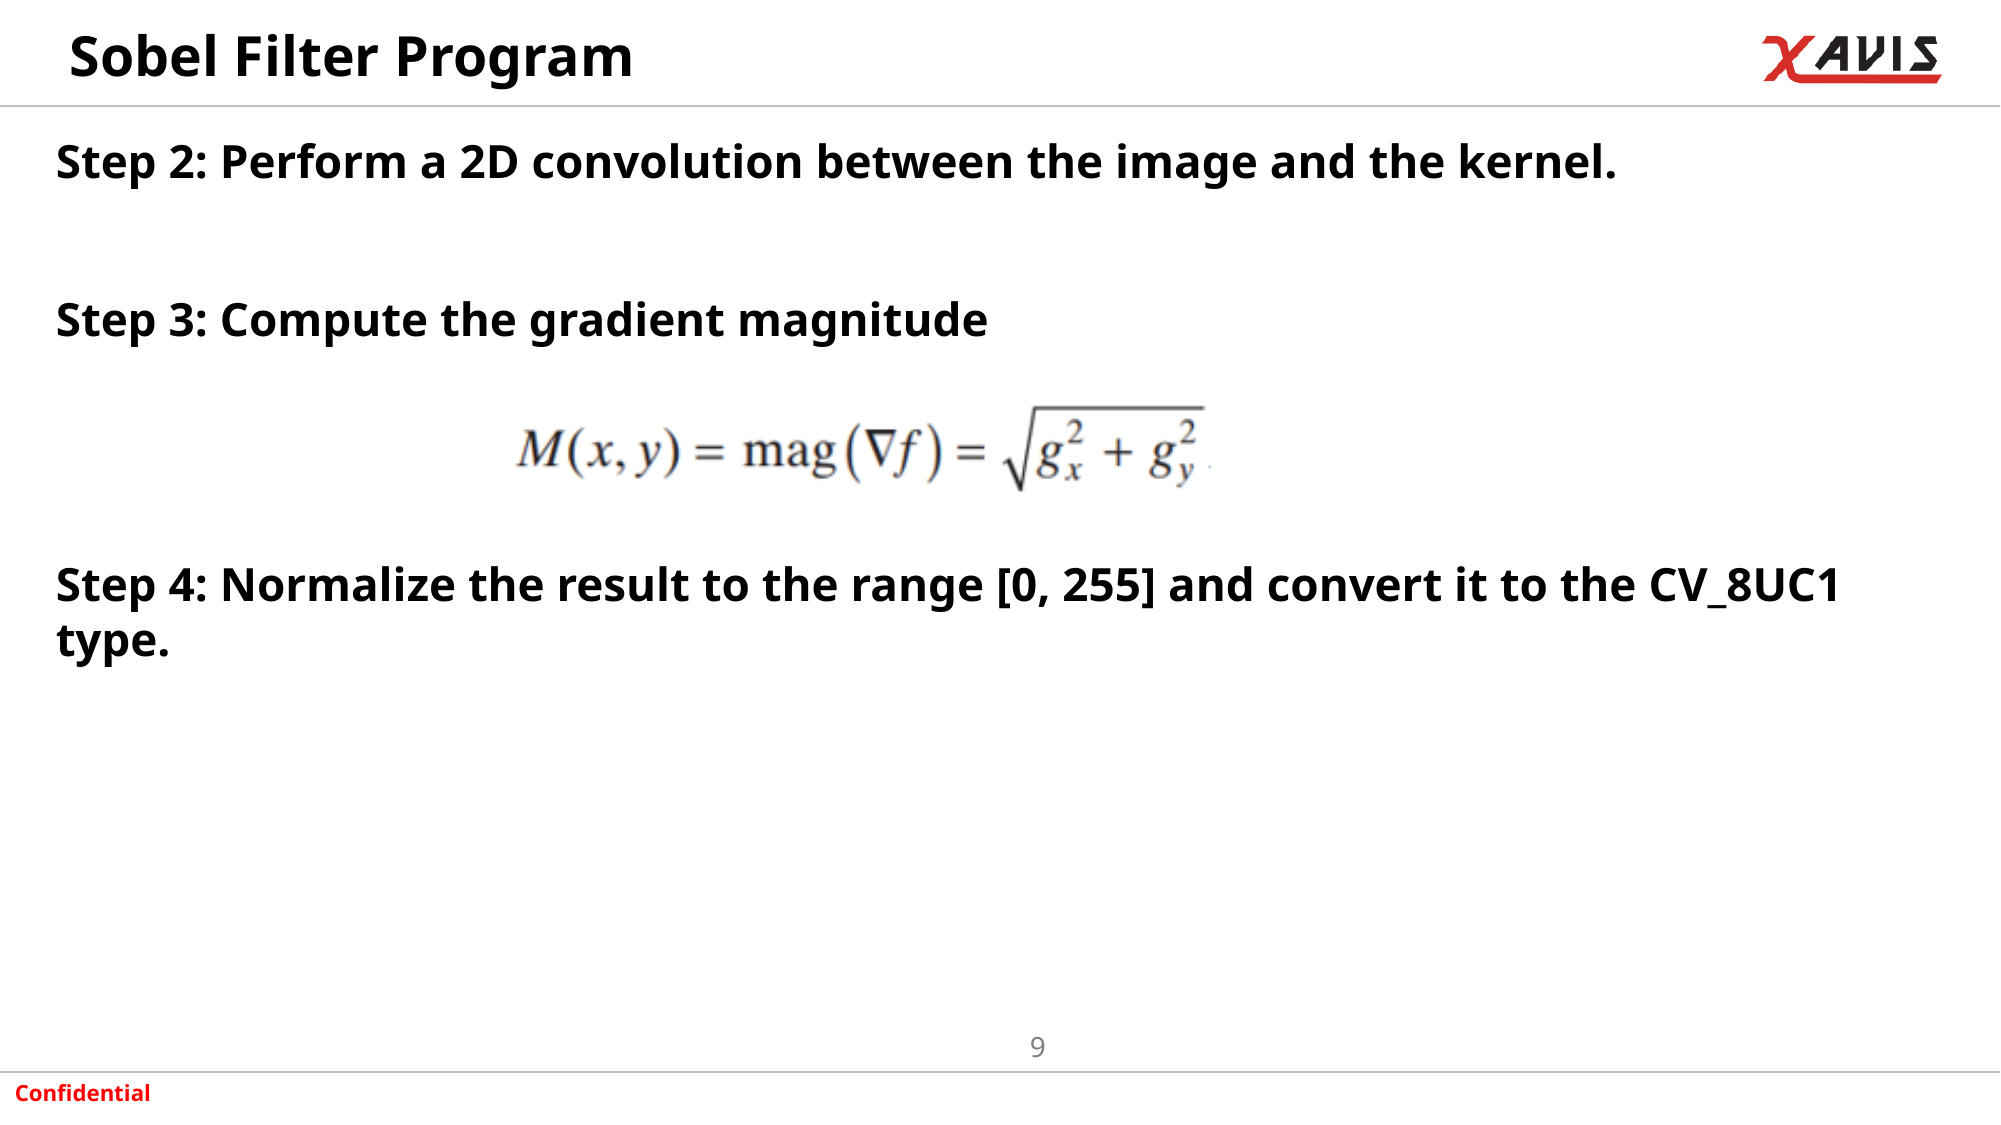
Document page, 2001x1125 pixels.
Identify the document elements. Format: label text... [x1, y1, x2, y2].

text_box Step 4: Normalize the result to the range [0, 255] and convert it to the CV_8UC1 type. [40, 545, 1979, 677]
title Sobel Filter Program [55, 23, 1270, 85]
text_box Step 3: Compute the gradient magnitude [40, 287, 1940, 348]
picture [1756, 26, 1946, 89]
text_box Step 2: Perform a 2D convolution between the image and the kernel. [40, 129, 1940, 191]
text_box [514, 379, 1212, 511]
